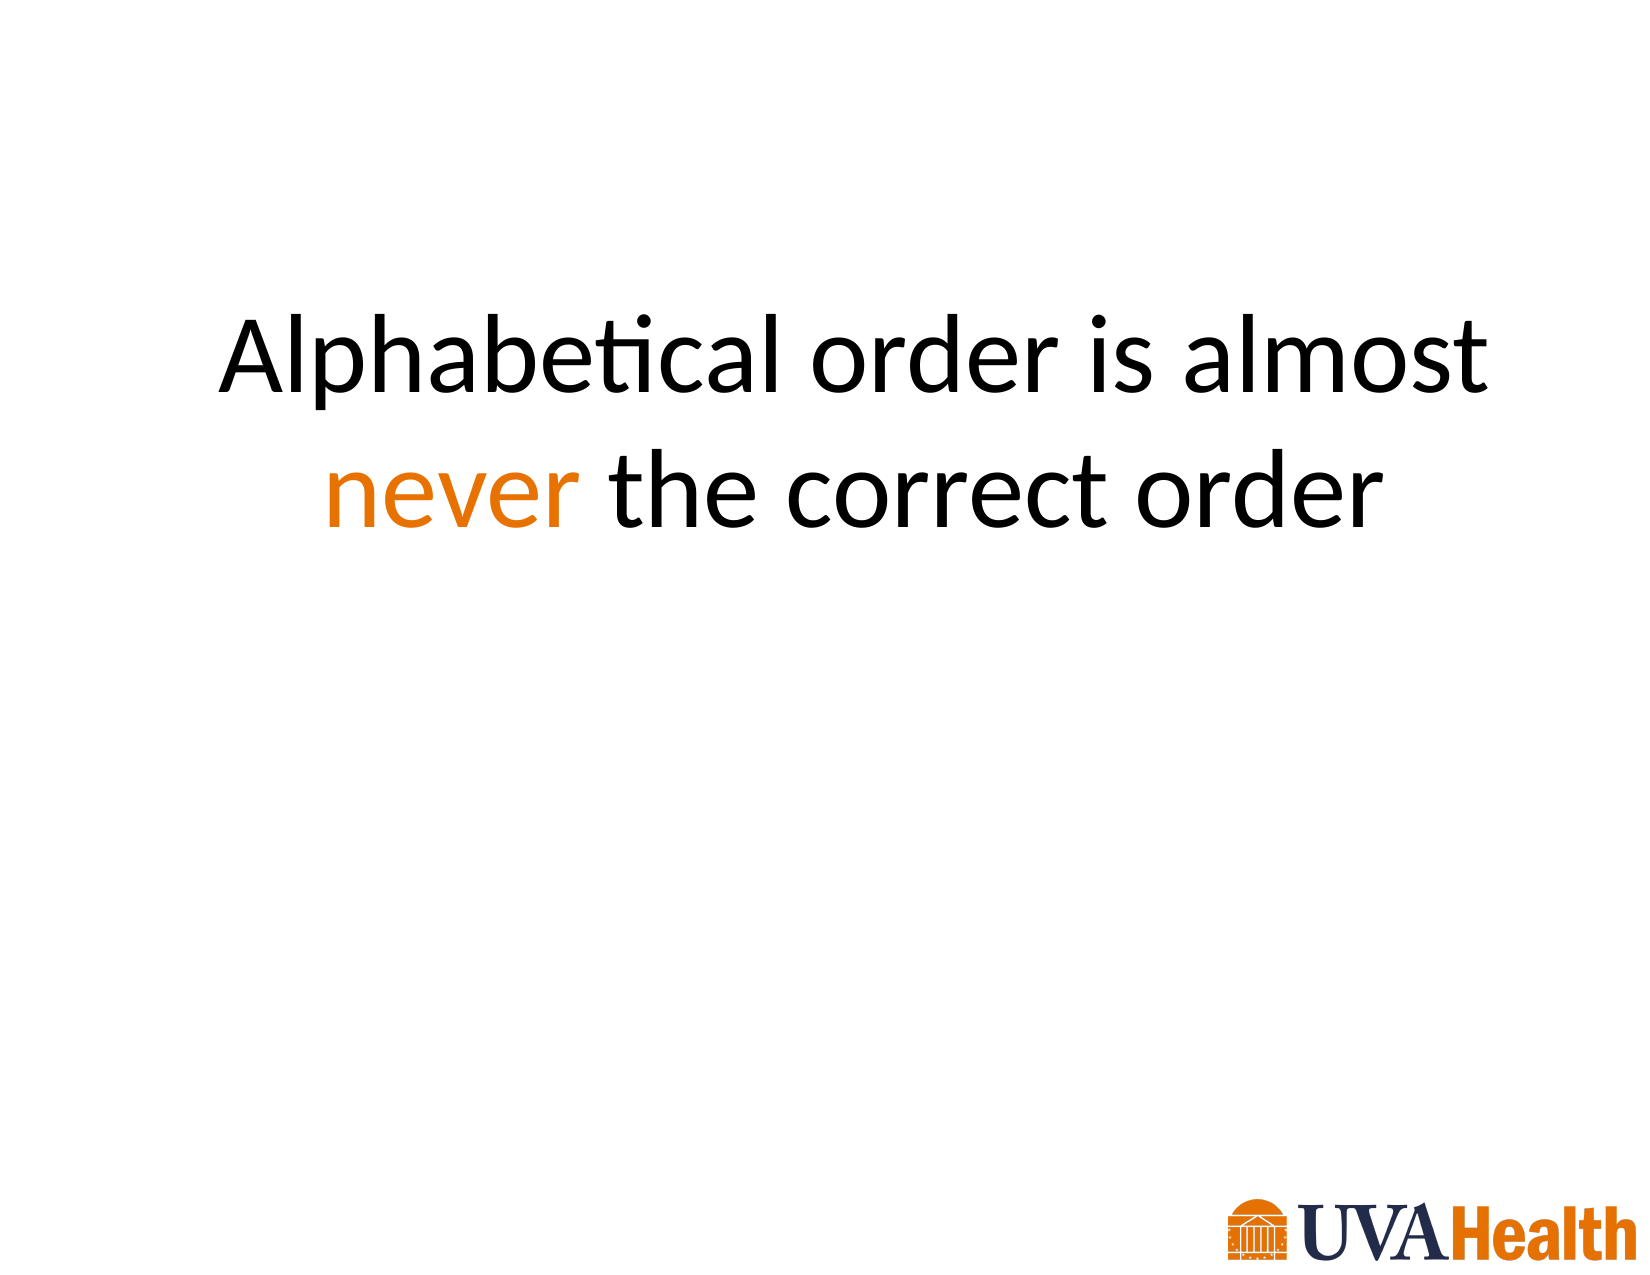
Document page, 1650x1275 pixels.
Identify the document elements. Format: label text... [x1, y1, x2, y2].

picture [1228, 1199, 1636, 1261]
text_box Alphabetical order is almost never the correct order [102, 272, 1607, 558]
